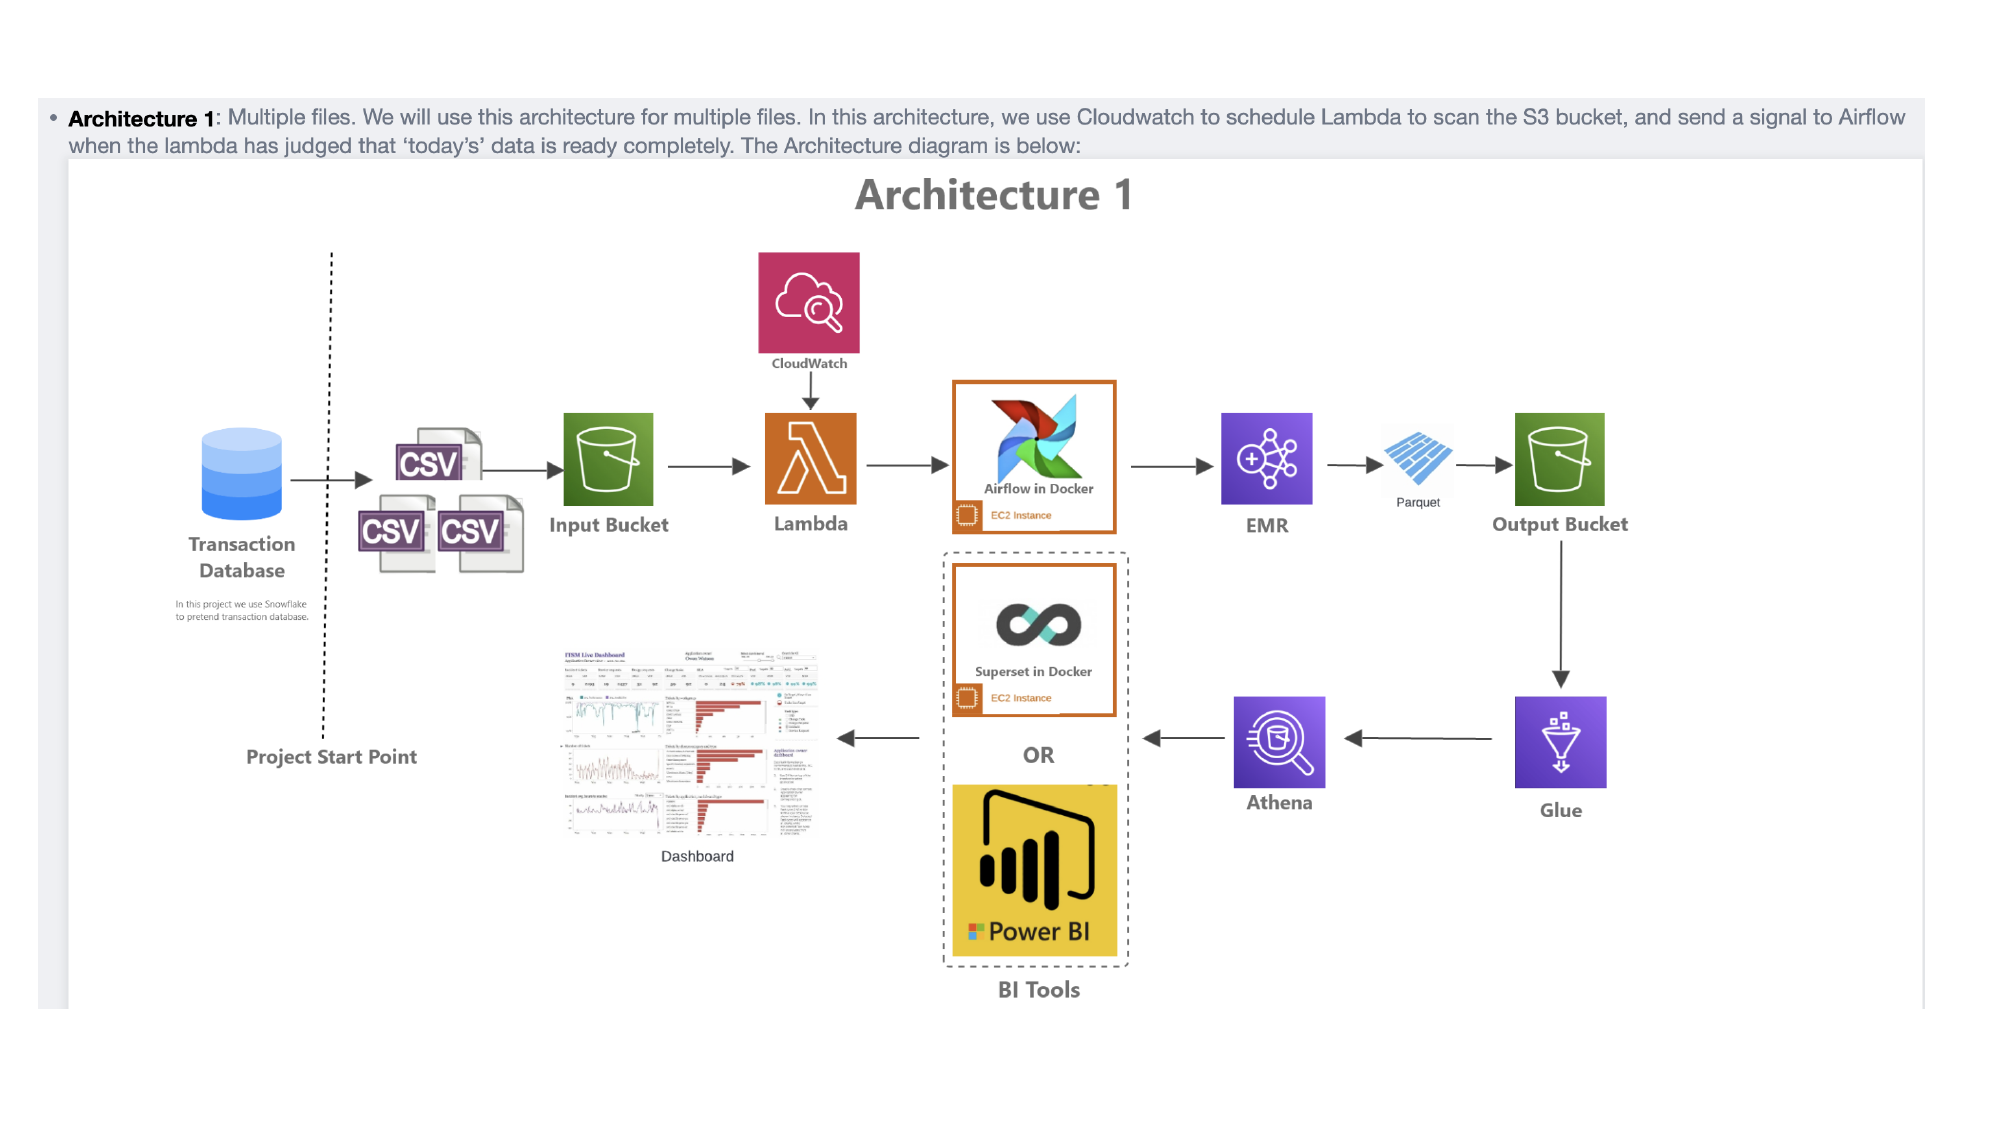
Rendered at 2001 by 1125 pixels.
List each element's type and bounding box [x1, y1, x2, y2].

picture [38, 98, 1925, 1009]
